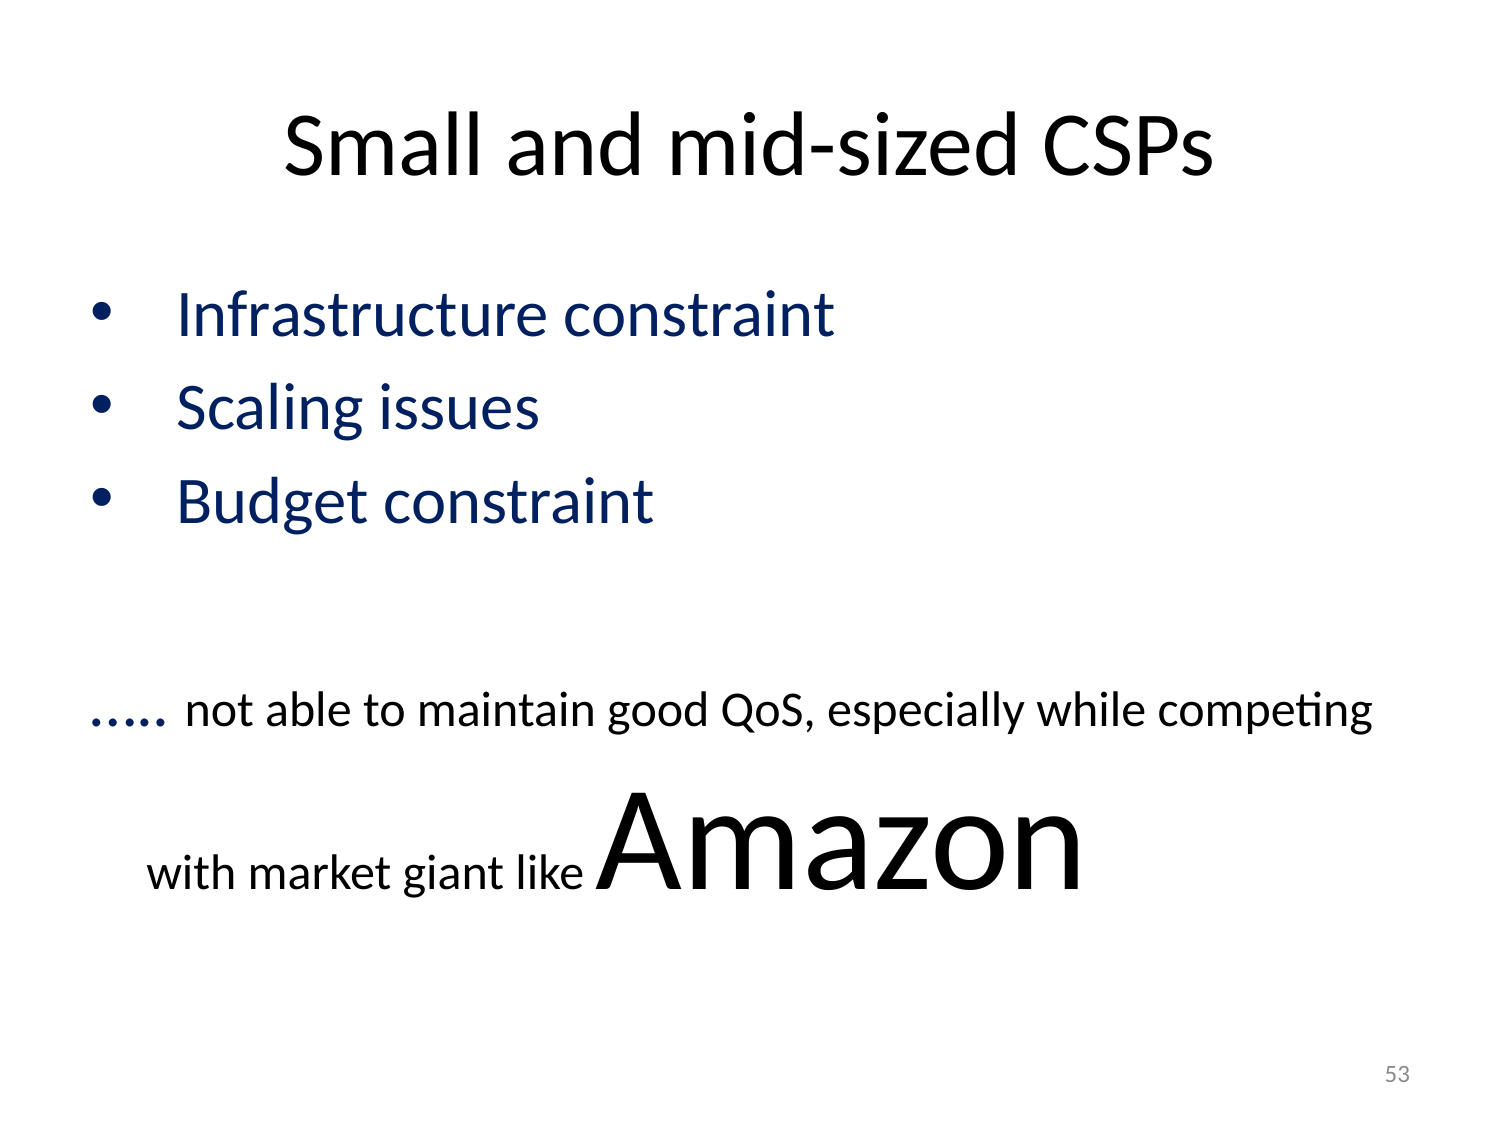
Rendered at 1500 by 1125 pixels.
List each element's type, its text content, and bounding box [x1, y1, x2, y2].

list Infrastructure constraint Scaling issues Budget constraint ….. not able to maintain good QoS, especially while competing with market giant like Amazon [75, 262, 1425, 1005]
slide_number 53 [1074, 1042, 1425, 1103]
title Small and mid-sized CSPs [75, 45, 1425, 233]
